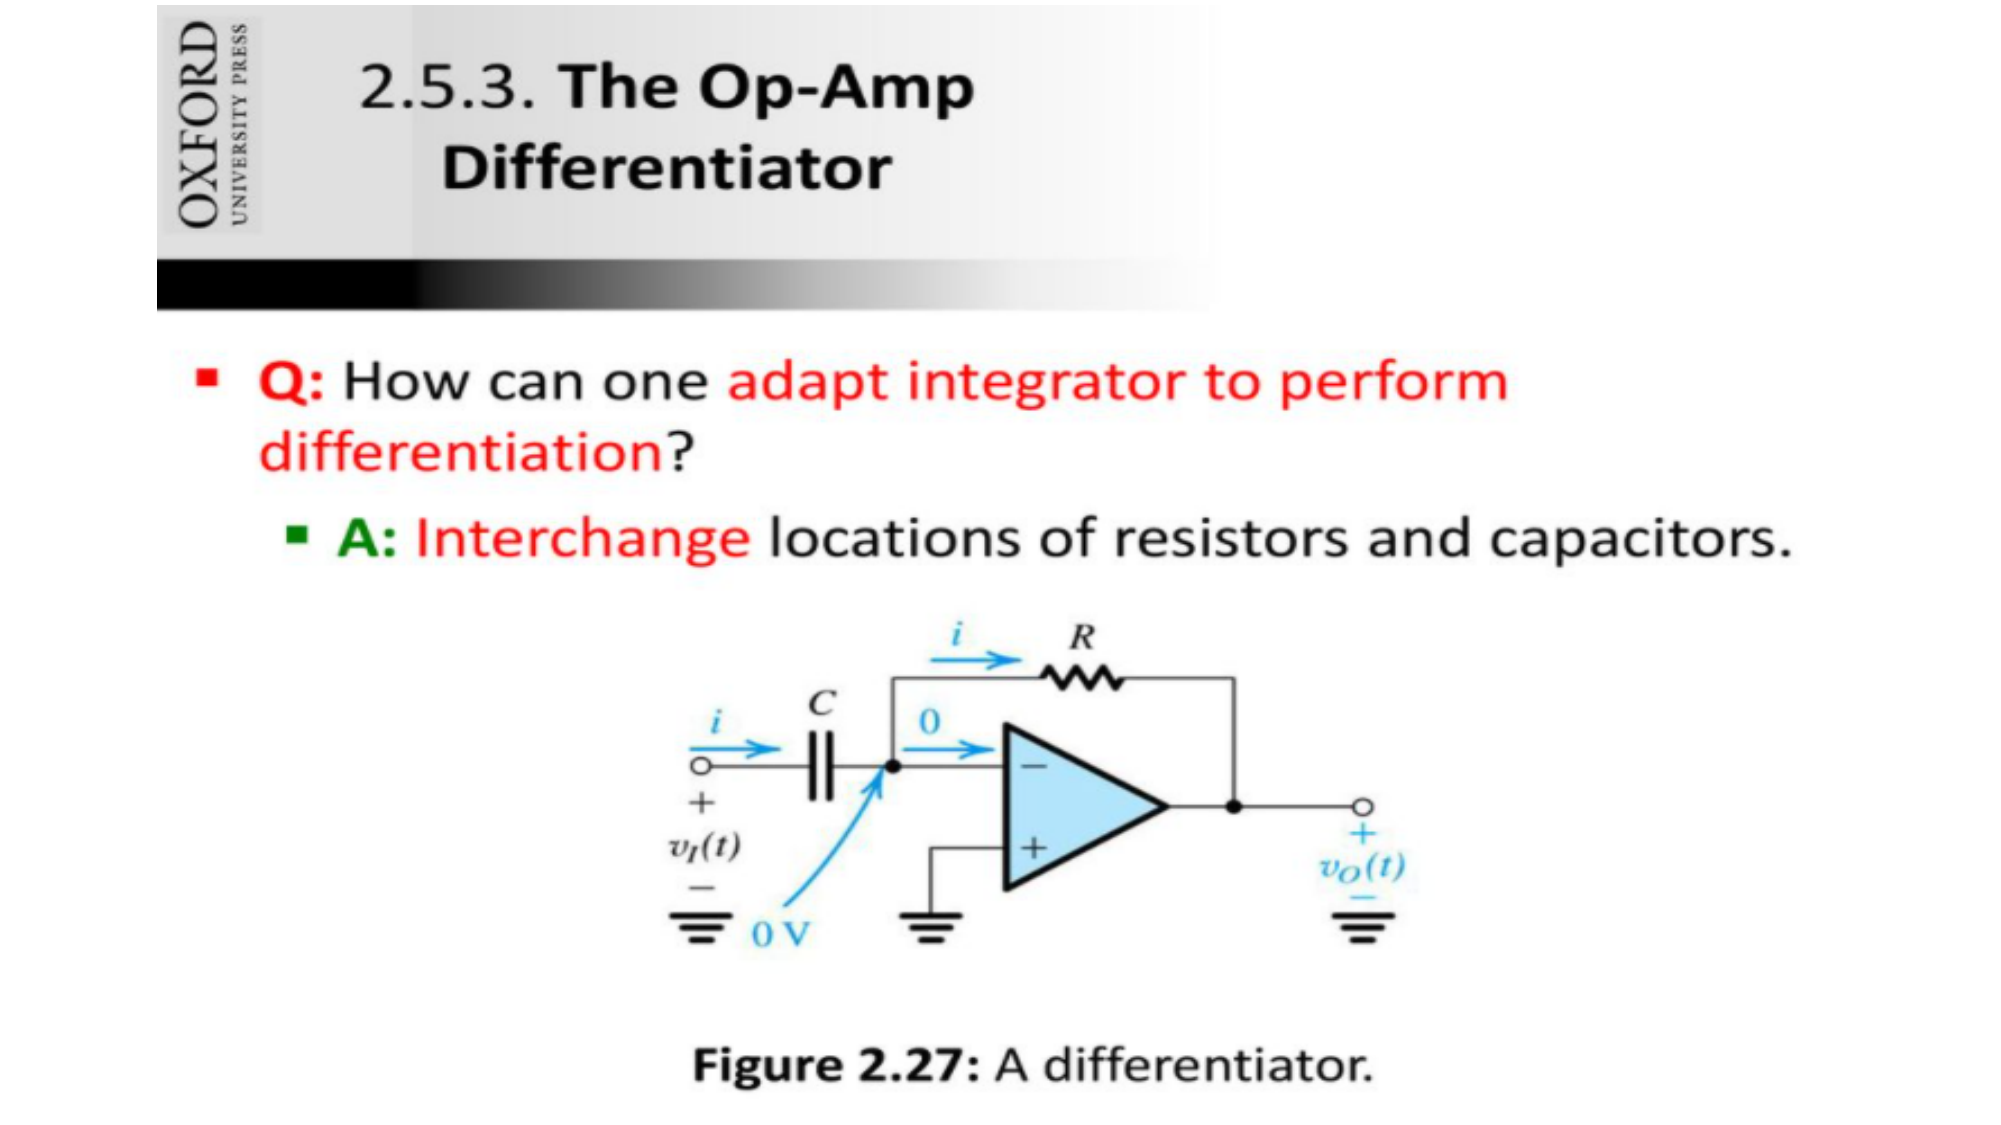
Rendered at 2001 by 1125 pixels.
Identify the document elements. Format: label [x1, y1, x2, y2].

picture [157, 5, 1800, 1102]
